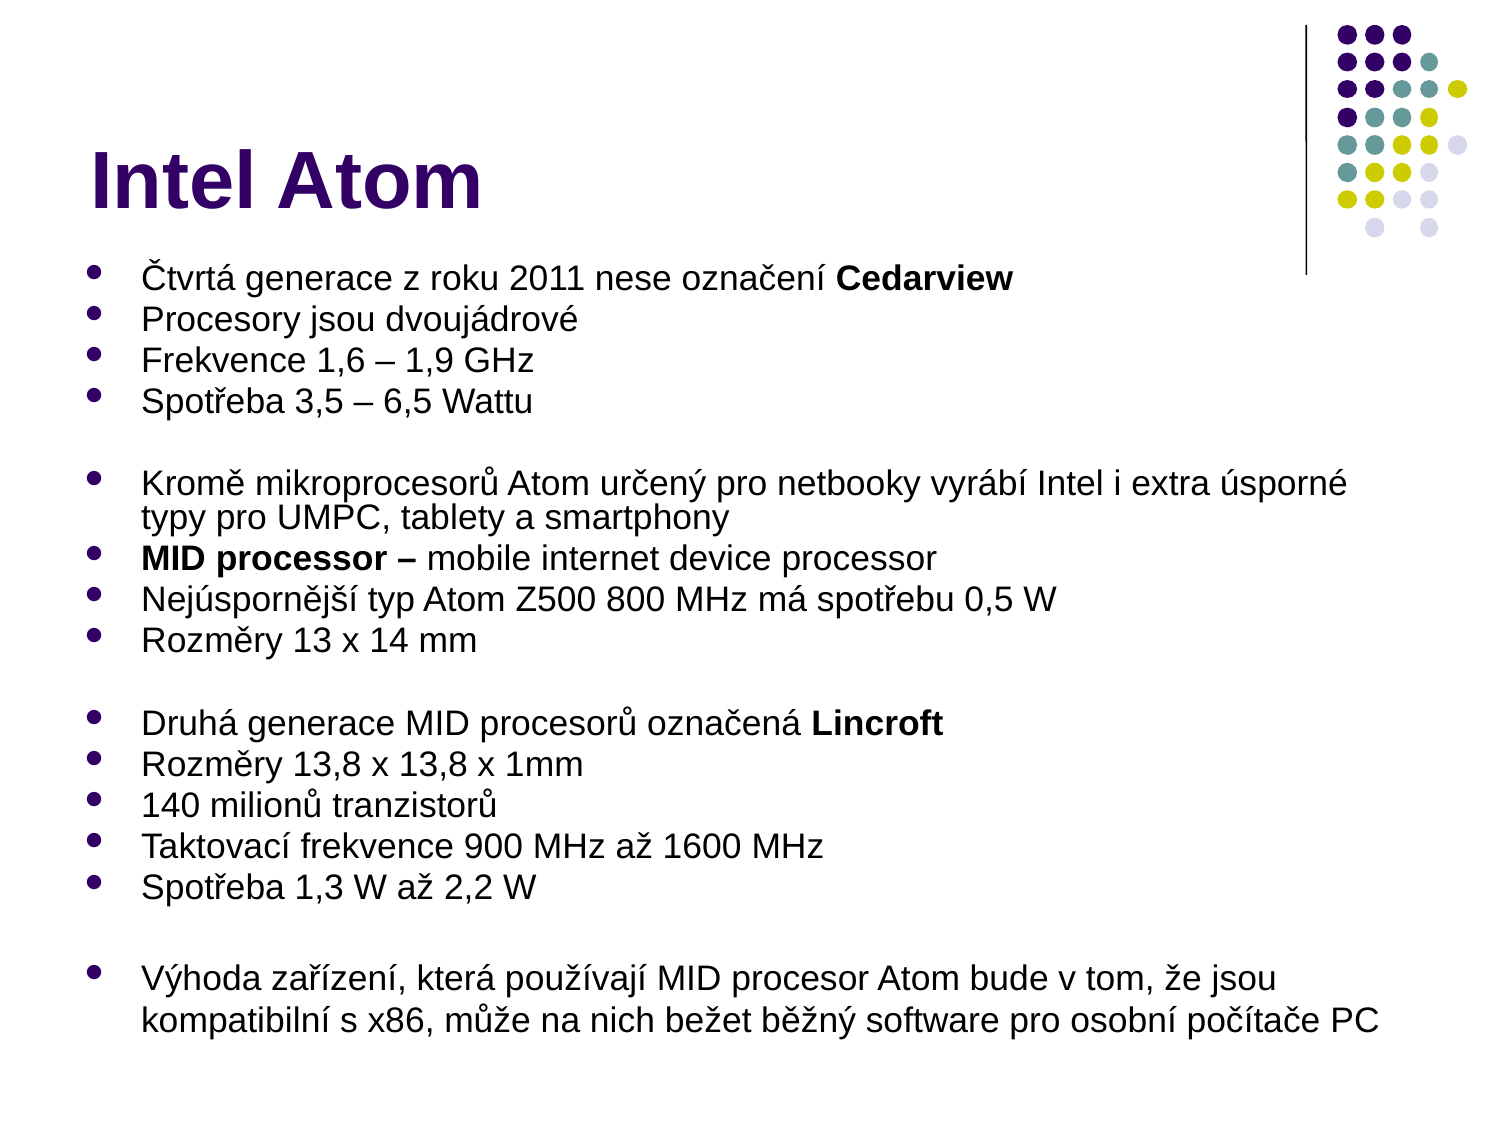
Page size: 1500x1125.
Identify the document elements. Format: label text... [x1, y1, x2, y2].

list Čtvrtá generace z roku 2011 nese označení Cedarview Procesory jsou dvoujádrové Frekvence 1,6 – 1,9 GHz Spotřeba 3,5 – 6,5 Wattu Kromě mikroprocesorů Atom určený pro netbooky vyrábí Intel i extra úsporné typy pro UMPC, tablety a smartphony MID processor – mobile internet device processor Nejúspornější typ Atom Z500 800 MHz má spotřebu 0,5 W Rozměry 13 x 14 mm Druhá generace MID procesorů označená Lincroft Rozměry 13,8 x 13,8 x 1mm 140 milionů tranzistorů Taktovací frekvence 900 MHz až 1600 MHz Spotřeba 1,3 W až 2,2 W Výhoda zařízení, která používají MID procesor Atom bude v tom, že jsou kompatibilní s x86, může na nich bežet běžný software pro osobní počítače PC [69, 255, 1420, 980]
title Intel Atom [75, 20, 1313, 233]
